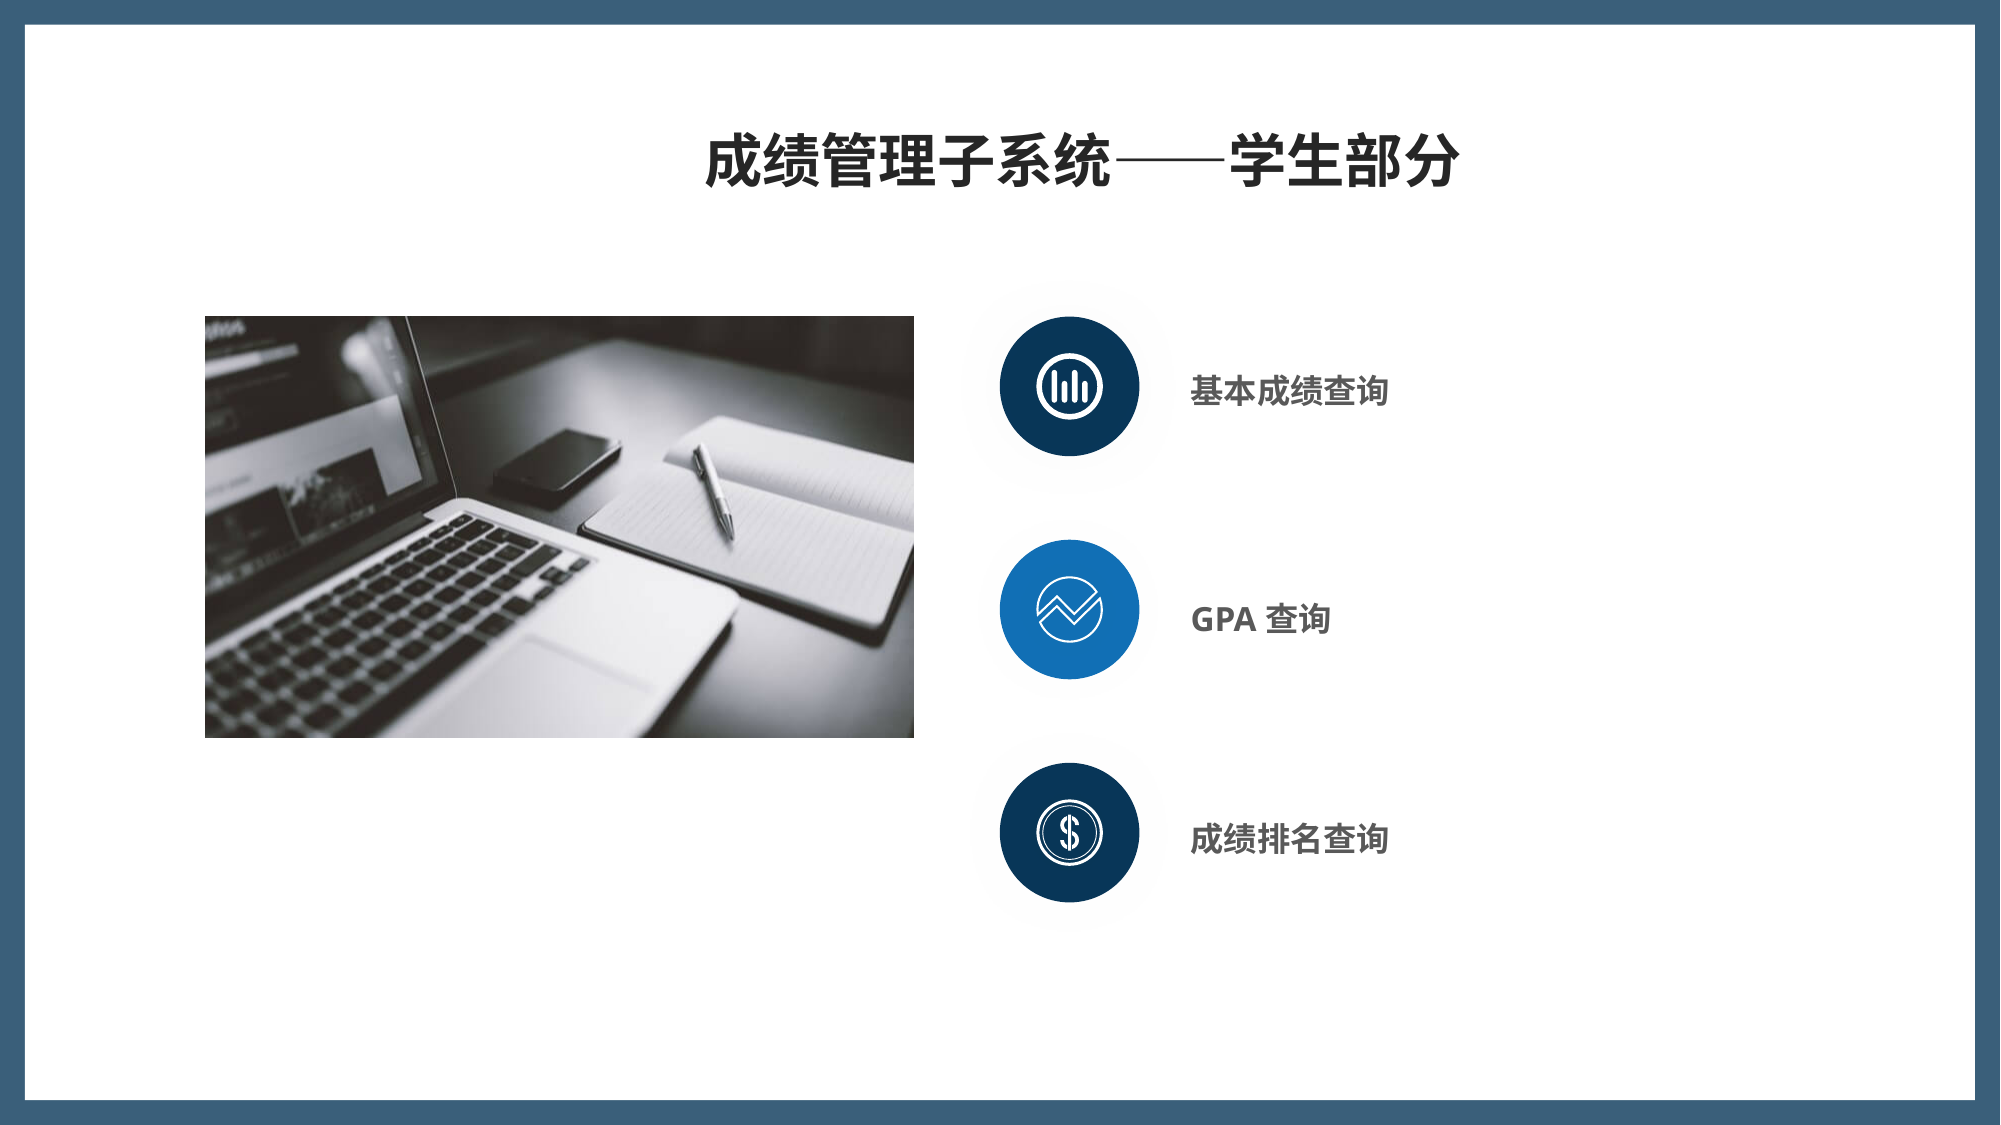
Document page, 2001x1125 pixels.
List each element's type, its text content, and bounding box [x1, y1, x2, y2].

text_box GPA查询 [1175, 583, 1513, 646]
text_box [999, 762, 1140, 903]
text_box 基本成绩查询 [1175, 354, 1513, 418]
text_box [999, 539, 1140, 680]
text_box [999, 316, 1140, 457]
picture [205, 316, 914, 738]
text_box 成绩管理子系统——学生部分 [564, 116, 1602, 202]
text_box 成绩排名查询 [1175, 802, 1513, 866]
